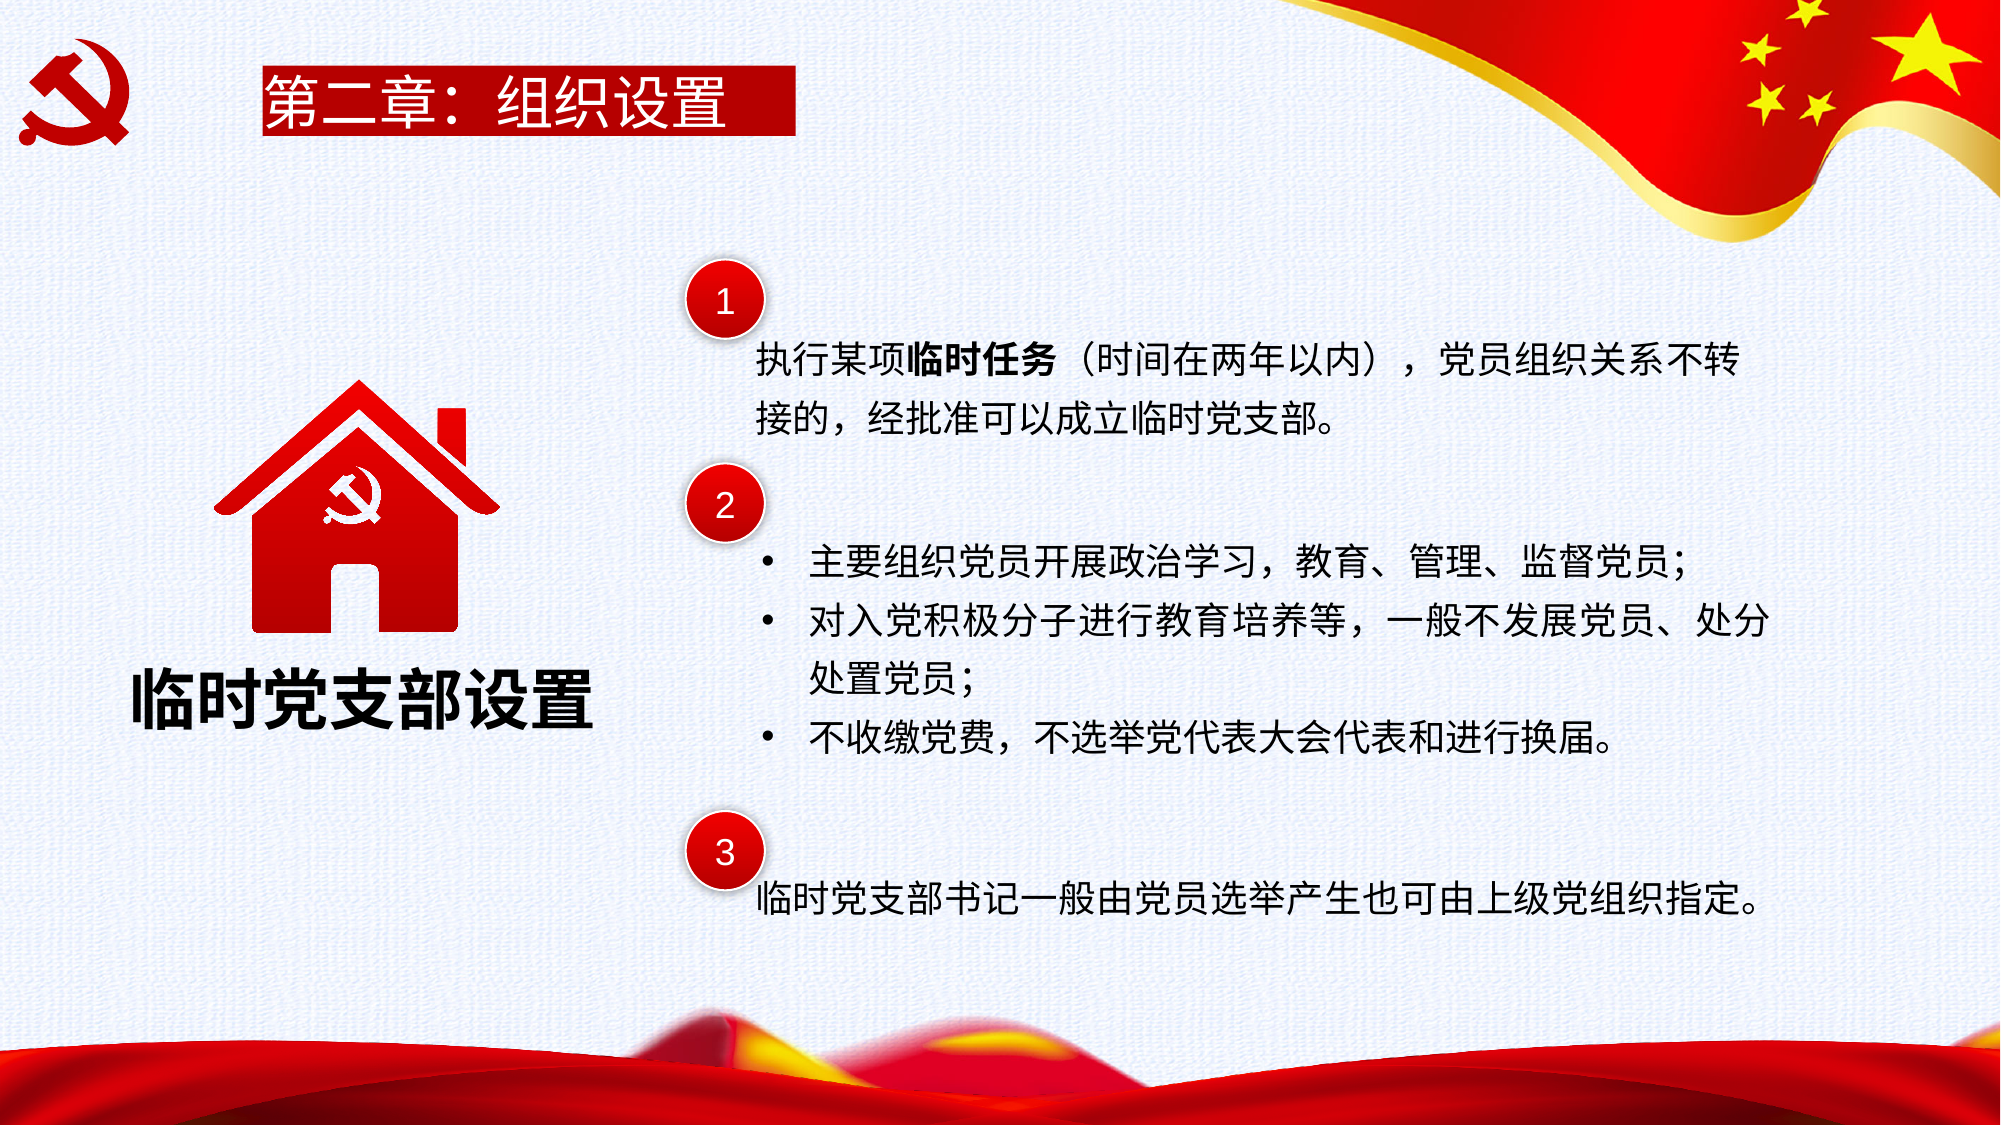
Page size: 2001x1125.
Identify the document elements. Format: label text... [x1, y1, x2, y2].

text_box 3 [685, 811, 765, 891]
text_box 第二章：组织设置 [262, 65, 796, 136]
text_box [213, 379, 500, 515]
text_box 1 [685, 259, 765, 339]
text_box 主要组织党员开展政治学习，教育、管理、监督党员； 对入党积极分子进行教育培养等，一般不发展党员、处分处置党员； 不收缴党费，不选举党代表大会代表和进行换届。 [746, 517, 1787, 766]
text_box [252, 427, 458, 633]
text_box 临时党支部设置 [114, 650, 612, 746]
text_box 临时党支部书记一般由党员选举产生也可由上级党组织指定。 [740, 854, 1757, 928]
picture [0, 0, 2001, 1125]
text_box 2 [685, 463, 765, 543]
text_box 执行某项临时任务（时间在两年以内），党员组织关系不转接的，经批准可以成立临时党支部。 [740, 315, 1757, 448]
